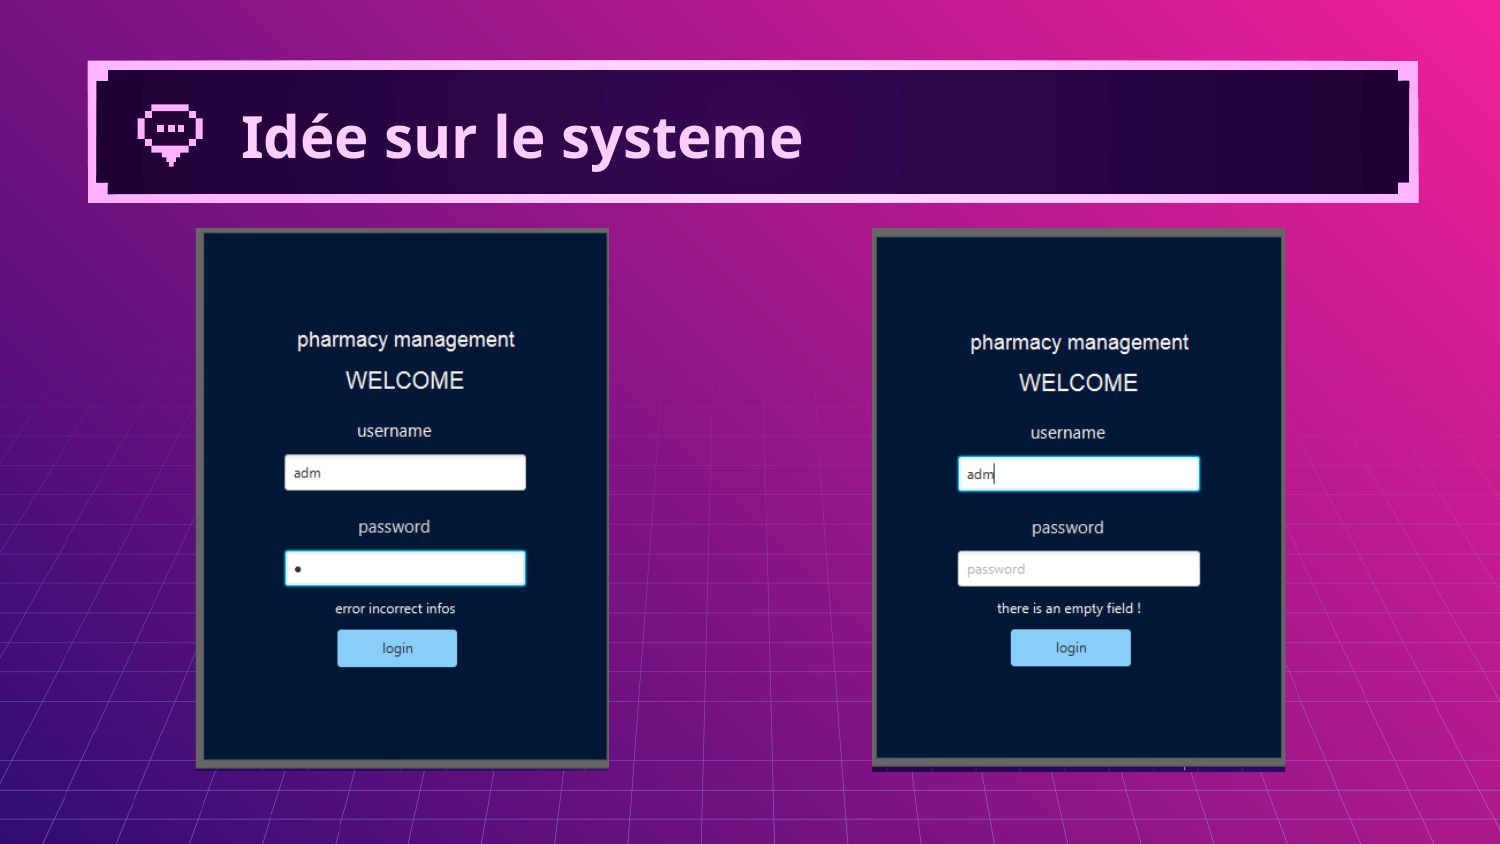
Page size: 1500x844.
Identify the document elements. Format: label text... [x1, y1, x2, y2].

picture [195, 228, 610, 771]
title Idée sur le systeme [225, 88, 1382, 183]
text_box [137, 104, 203, 167]
picture [871, 228, 1286, 772]
